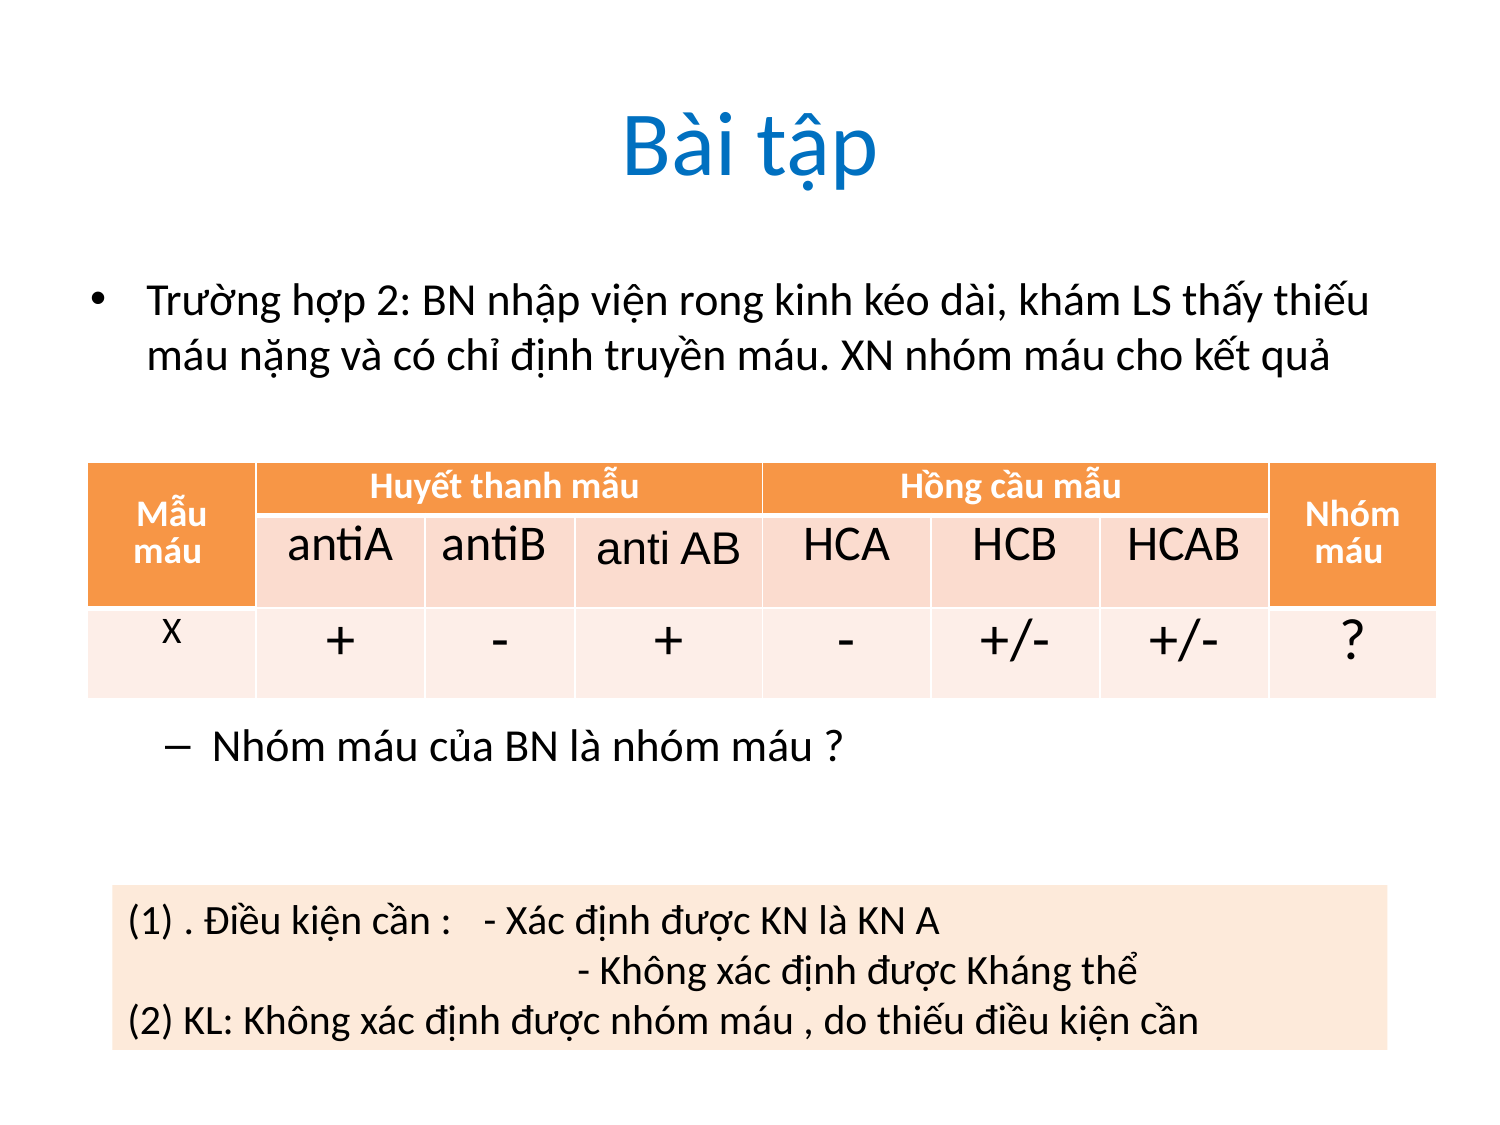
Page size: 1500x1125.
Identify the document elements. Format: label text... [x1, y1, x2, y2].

table_cell HCAB [1101, 518, 1268, 607]
table_cell - [426, 609, 574, 698]
table_header Nhóm máu [1270, 463, 1436, 606]
table_cell anti AB [576, 518, 762, 607]
list Trường hợp 2: BN nhập viện rong kinh kéo dài, khám LS thấy thiếu máu nặng và có chỉ định truyền máu. XN nhóm máu cho kết quả Câu hỏi : Nhóm máu của BN là nhóm máu ? [75, 262, 1425, 1005]
table_cell HCA [763, 518, 930, 607]
table_header Hồng cầu mẫu [763, 463, 1268, 513]
table_header Mẫu máu [88, 463, 255, 606]
table_cell + [576, 609, 762, 698]
table_cell +/- [932, 609, 1099, 698]
title Bài tập [75, 45, 1425, 233]
table_cell - [763, 609, 930, 698]
table_header Huyết thanh mẫu [257, 463, 762, 513]
table_cell antiB [426, 518, 574, 607]
table_cell +/- [1101, 609, 1268, 698]
text_box . Điều kiện cần : - Xác định được KN là KN A - Không xác định được Kháng thể (2) KL: Không xác định được nhóm máu , do thiếu điều kiện cần [112, 885, 1388, 1050]
table_cell HCB [932, 518, 1099, 607]
table_cell + [257, 609, 424, 698]
table_cell ? [1270, 611, 1436, 698]
table_cell antiA [257, 518, 424, 607]
table_cell X [88, 611, 255, 698]
